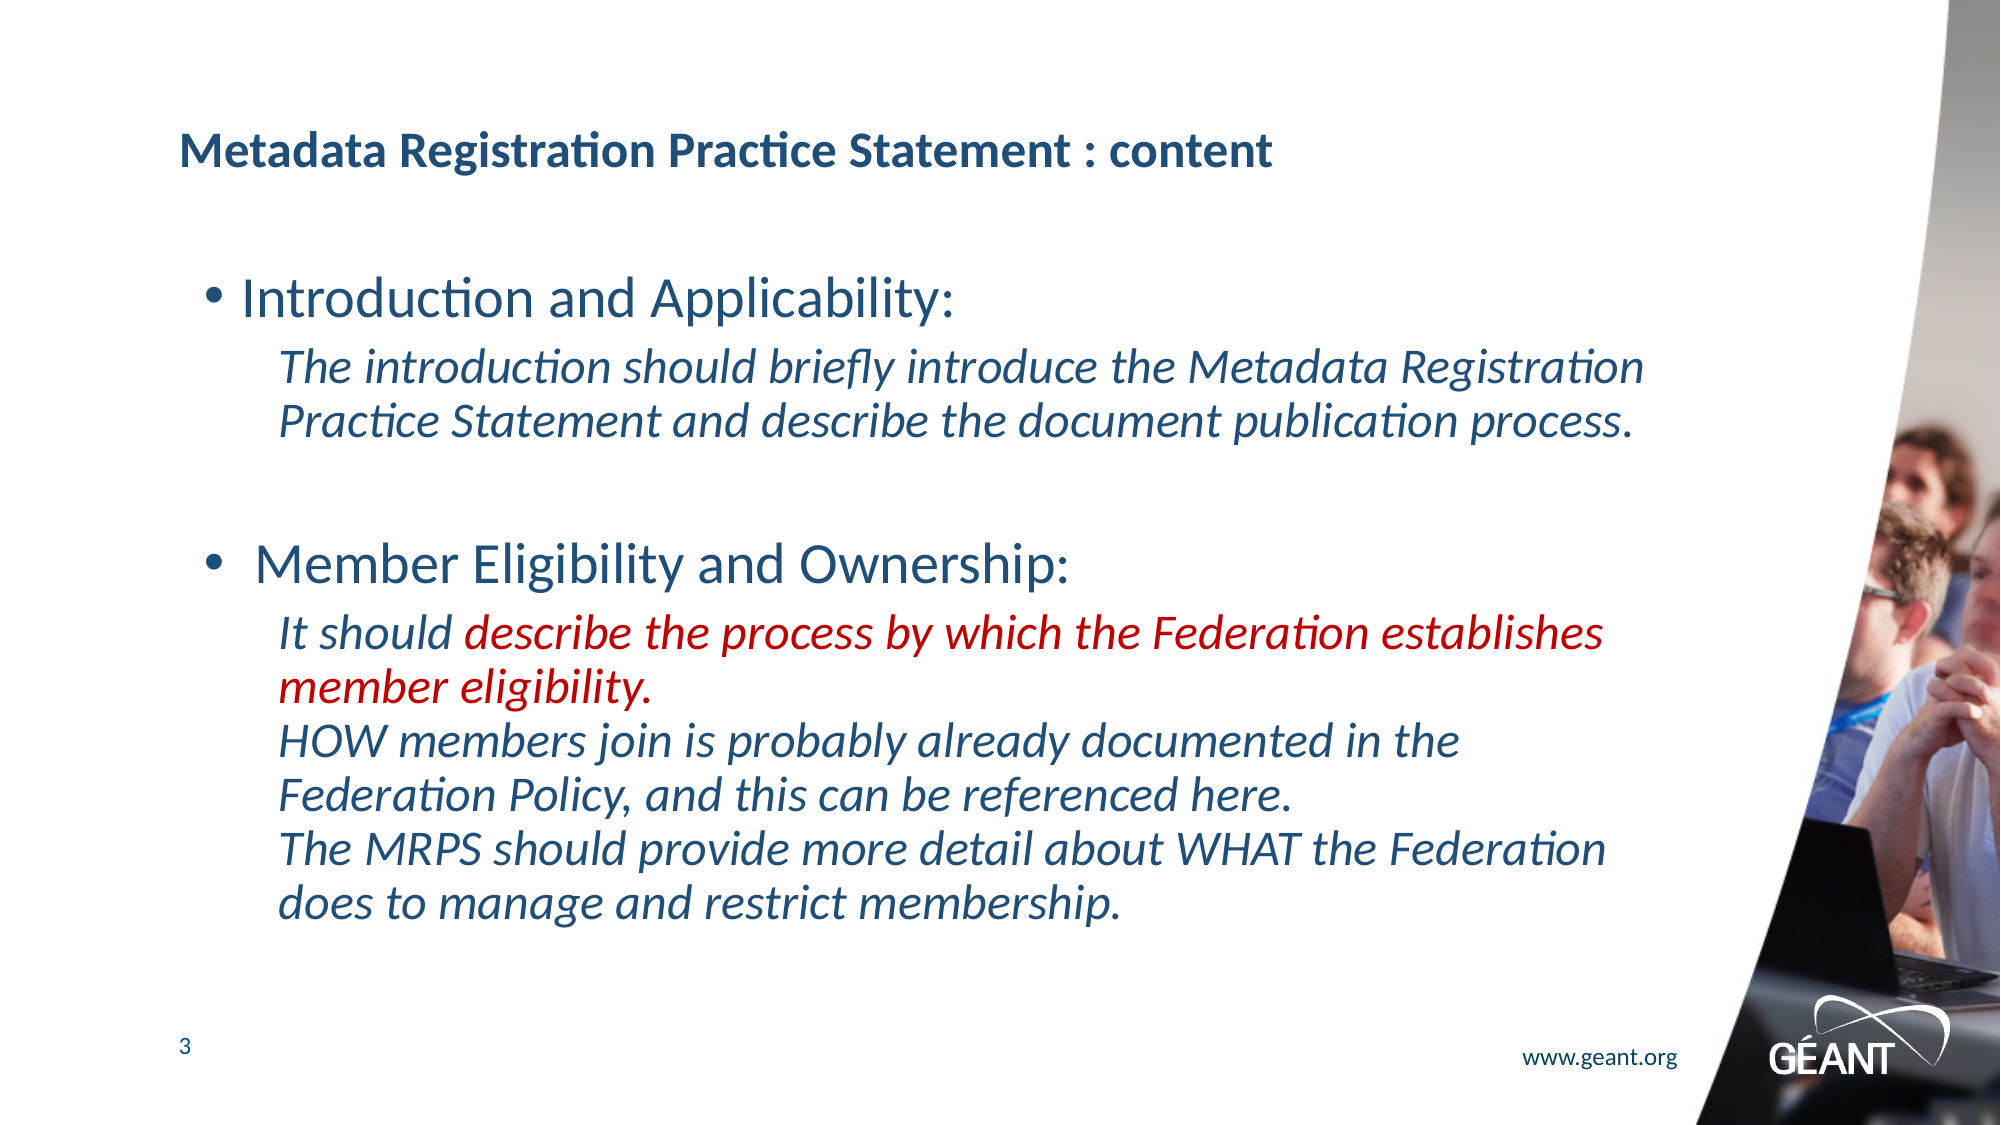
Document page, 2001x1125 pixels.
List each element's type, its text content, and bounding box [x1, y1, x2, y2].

list [163, 234, 1581, 949]
title Metadata Registration Practice Statement : content [163, 115, 1787, 187]
picture [1530, 0, 2000, 1125]
text_box Introduction and Applicability: The introduction should briefly introduce the Metadata Registration Practice Statement and describe the document publication process. Member Eligibility and Ownership: It should describe the process by which the Federation establishes member eligibility. HOW members join is probably already documented in the Federation Policy, and this can be referenced here. The MRPS should provide more detail about WHAT the Federation does to manage and restrict membership. [188, 259, 1698, 973]
